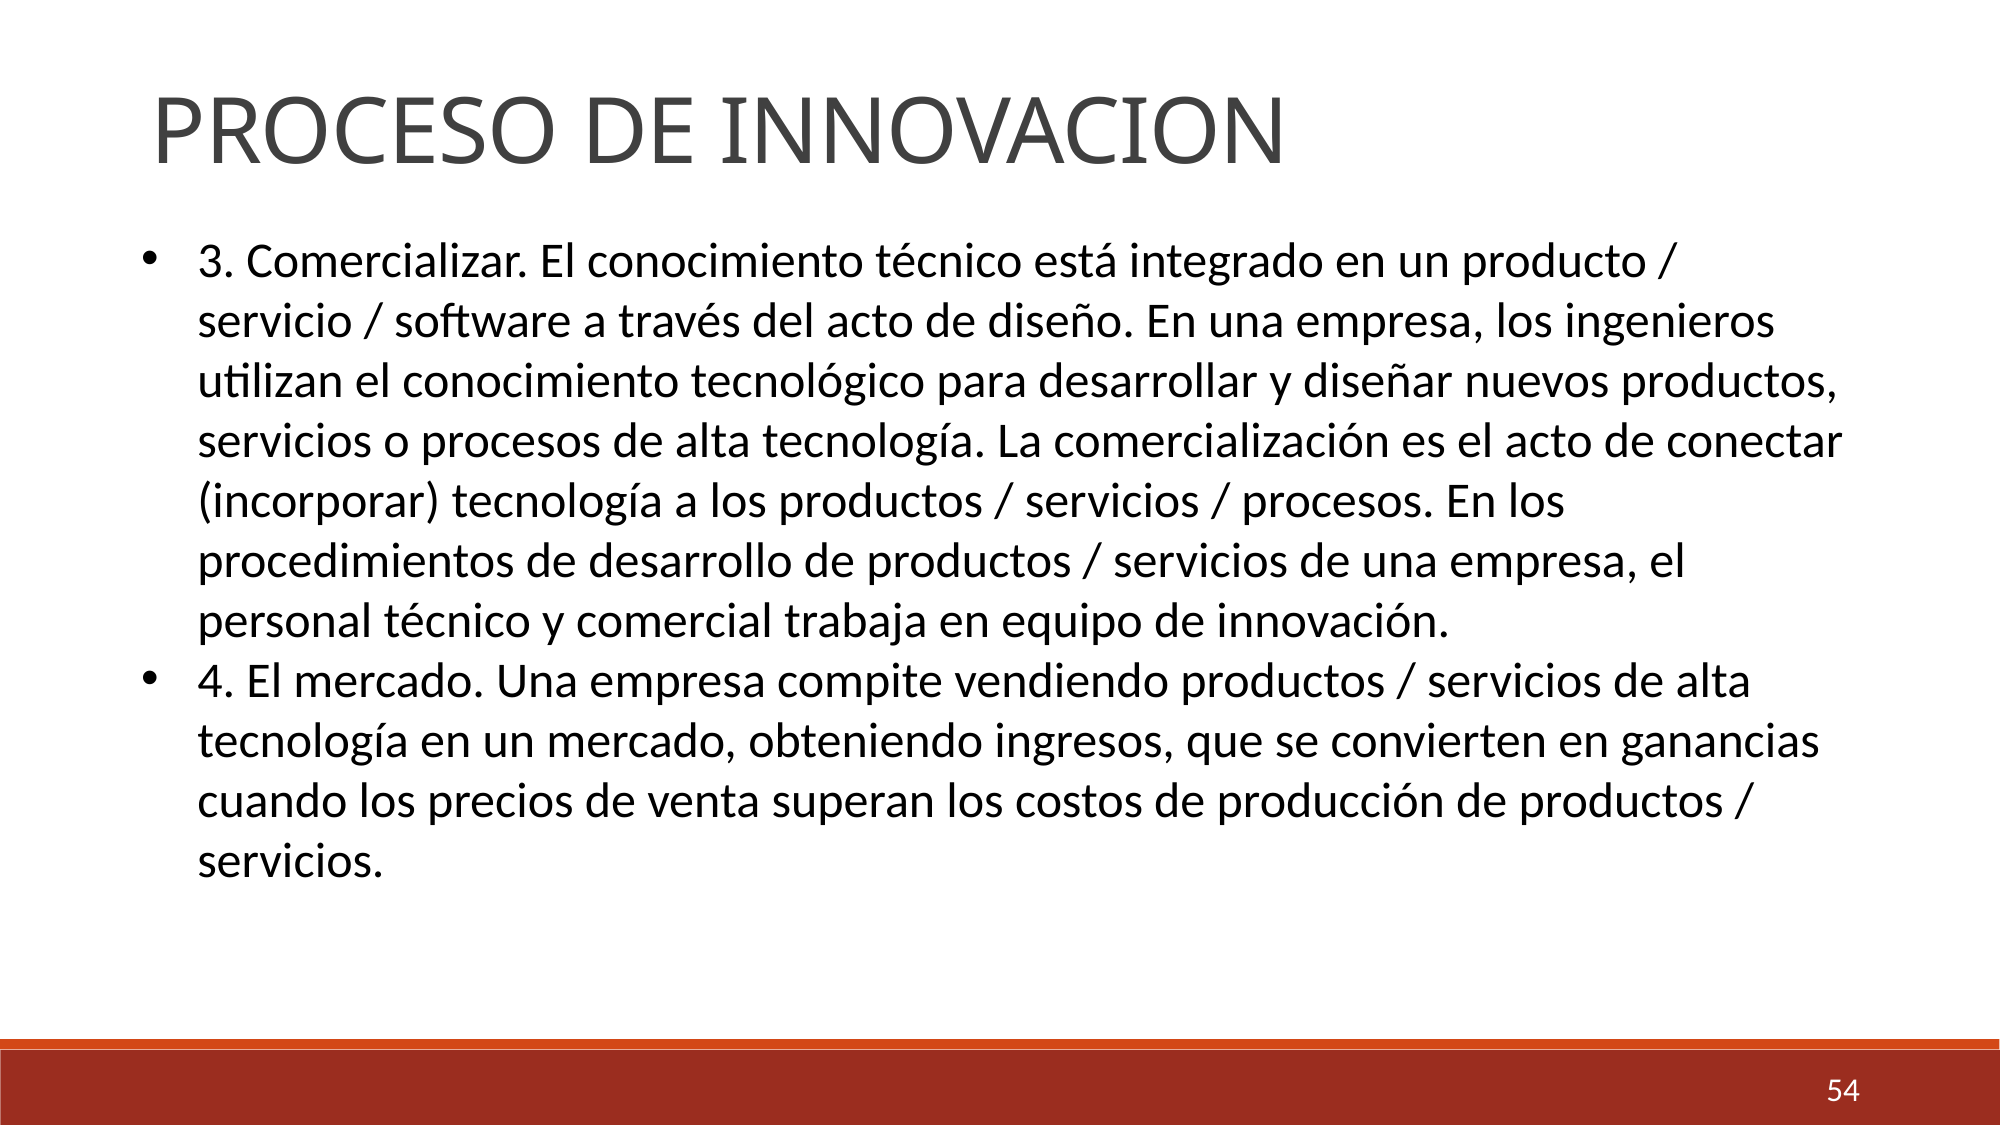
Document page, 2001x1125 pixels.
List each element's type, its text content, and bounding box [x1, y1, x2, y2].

text_box 3. Comercializar. El conocimiento técnico está integrado en un producto / servicio / software a través del acto de diseño. En una empresa, los ingenieros utilizan el conocimiento tecnológico para desarrollar y diseñar nuevos productos, servicios o procesos de alta tecnología. La comercialización es el acto de conectar (incorporar) tecnología a los productos / servicios / procesos. En los procedimientos de desarrollo de productos / servicios de una empresa, el personal técnico y comercial trabaja en equipo de innovación. 4. El mercado. Una empresa compite vendiendo productos / servicios de alta tecnología en un mercado, obteniendo ingresos, que se convierten en ganancias cuando los precios de venta superan los costos de producción de productos / servicios. [126, 220, 1875, 895]
text_box PROCESO DE INNOVACION [136, 81, 1830, 220]
slide_number 54 [126, 1061, 1875, 1115]
